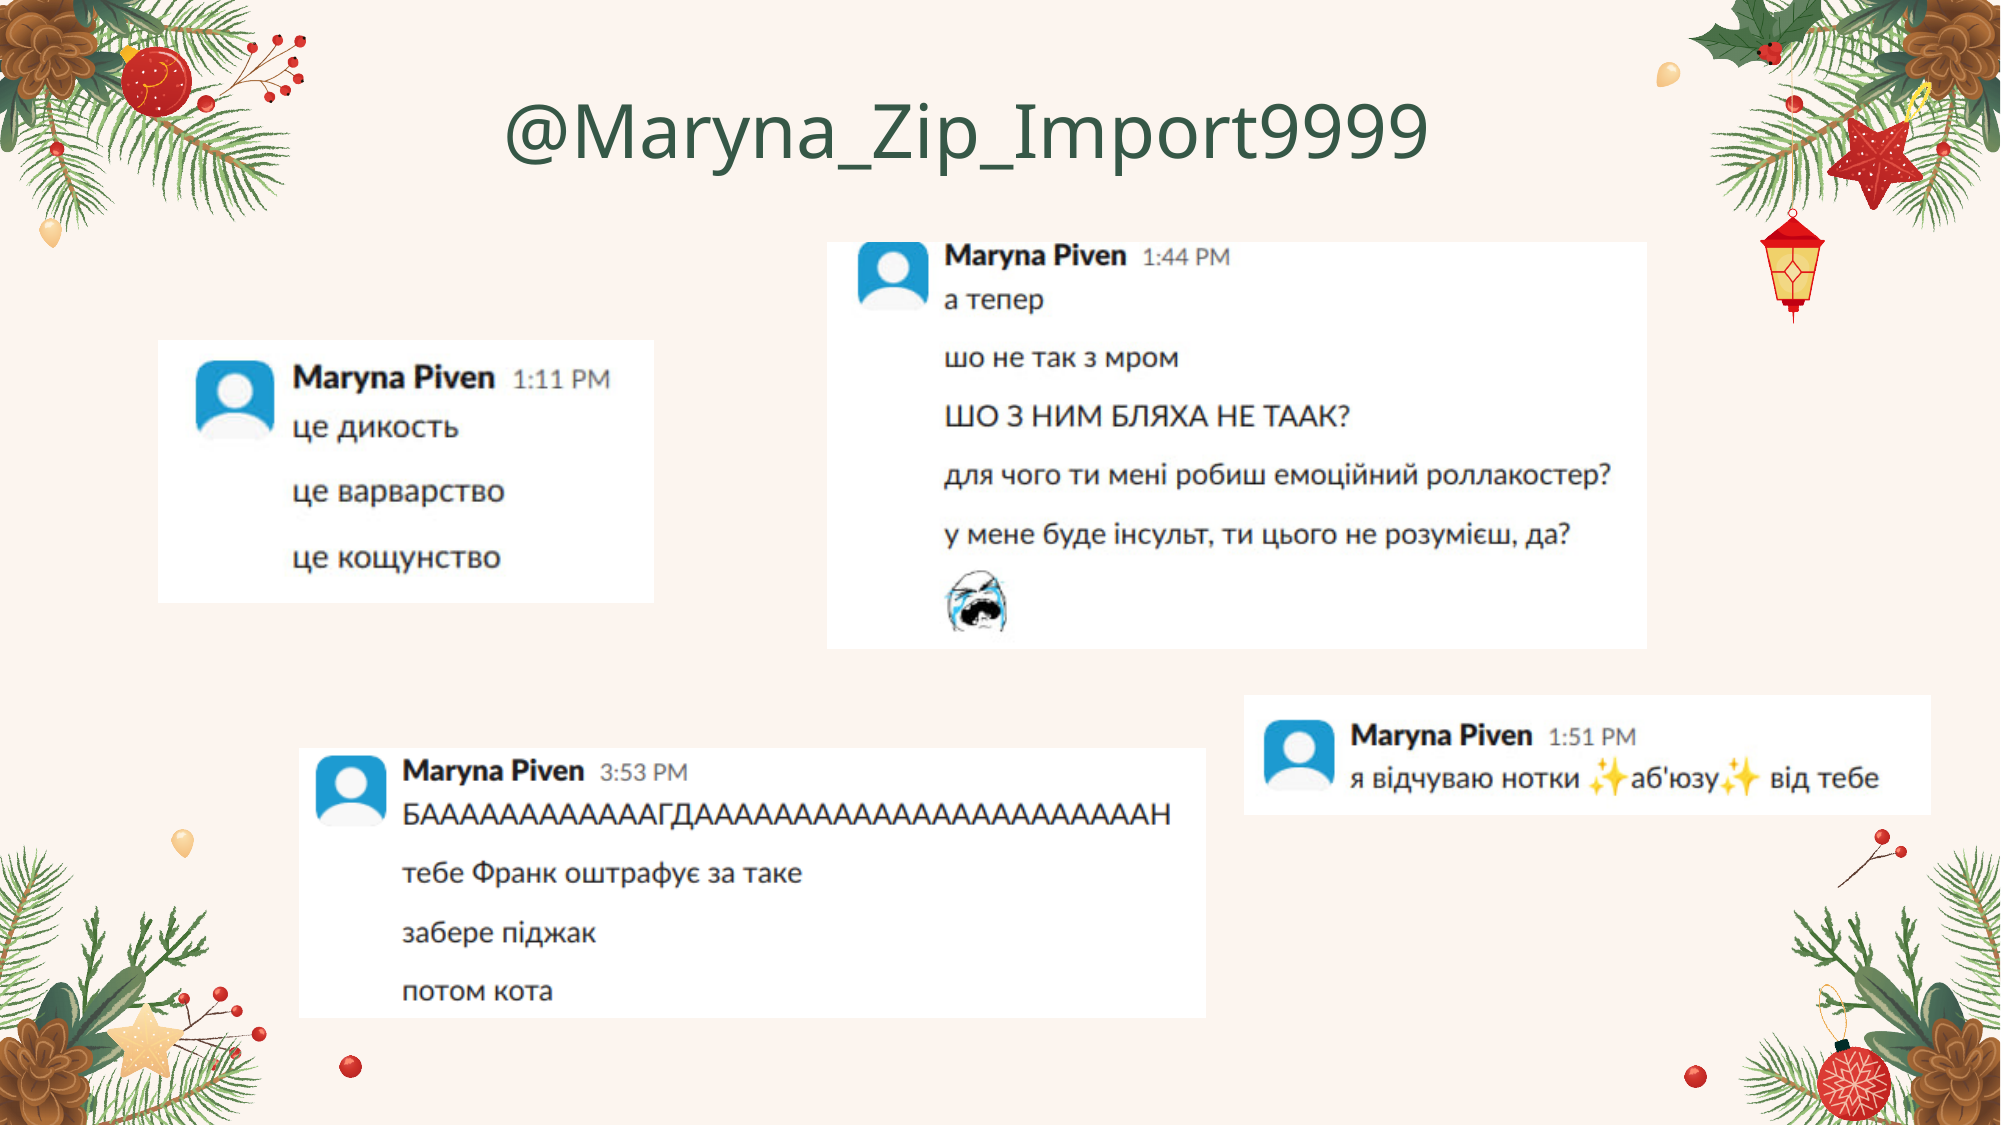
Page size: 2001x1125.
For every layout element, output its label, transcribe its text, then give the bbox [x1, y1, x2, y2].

text_box @Maryna_Zip_Import9999 [489, 76, 1543, 196]
picture [299, 748, 1206, 1018]
picture [339, 1055, 362, 1078]
picture [827, 241, 1647, 649]
picture [0, 0, 306, 248]
picture [1738, 845, 2001, 1125]
picture [158, 340, 654, 604]
picture [0, 829, 270, 1125]
picture [1686, 0, 2001, 324]
picture [1837, 829, 1907, 844]
picture [1649, 58, 1684, 92]
picture [1244, 695, 1931, 815]
picture [1684, 1065, 1707, 1088]
